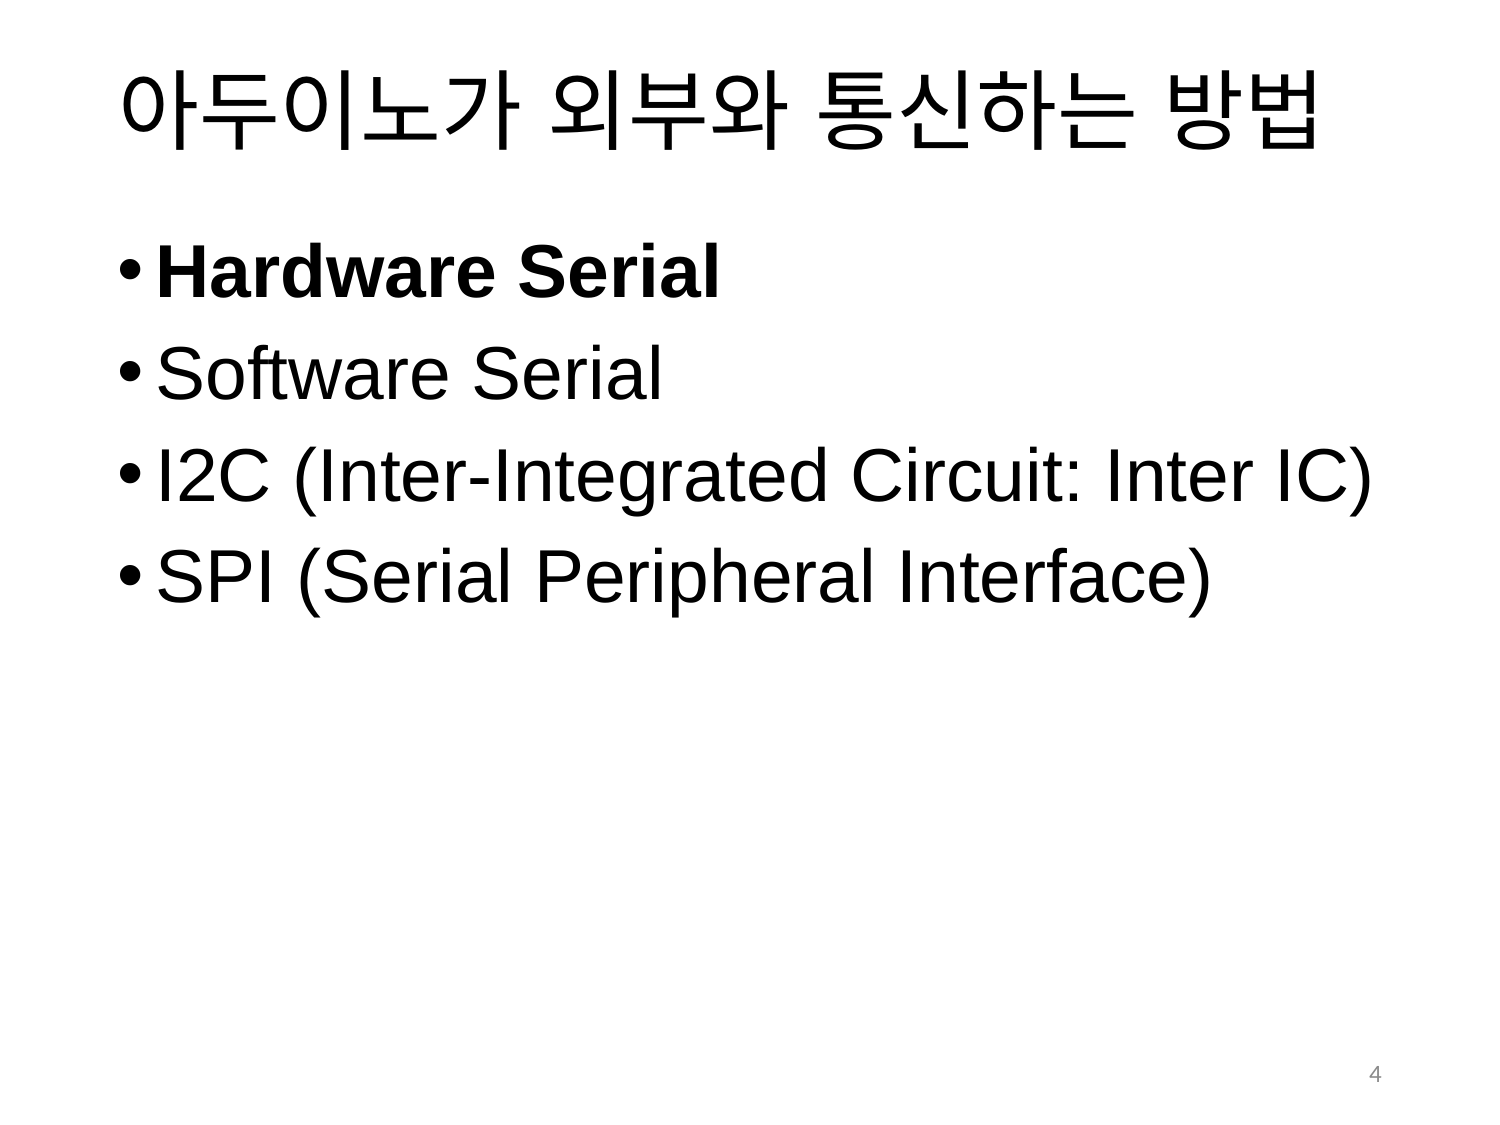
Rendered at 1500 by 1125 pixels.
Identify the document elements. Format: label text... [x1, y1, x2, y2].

text_box [103, 187, 1455, 407]
slide_number 4 [1059, 1042, 1397, 1103]
text_box Hardware Serial Software Serial I2C (Inter-Integrated Circuit: Inter IC) SPI (Serial Peripheral Interface) [103, 225, 1397, 669]
title 아두이노가 외부와 통신하는 방법 [103, 59, 1397, 171]
